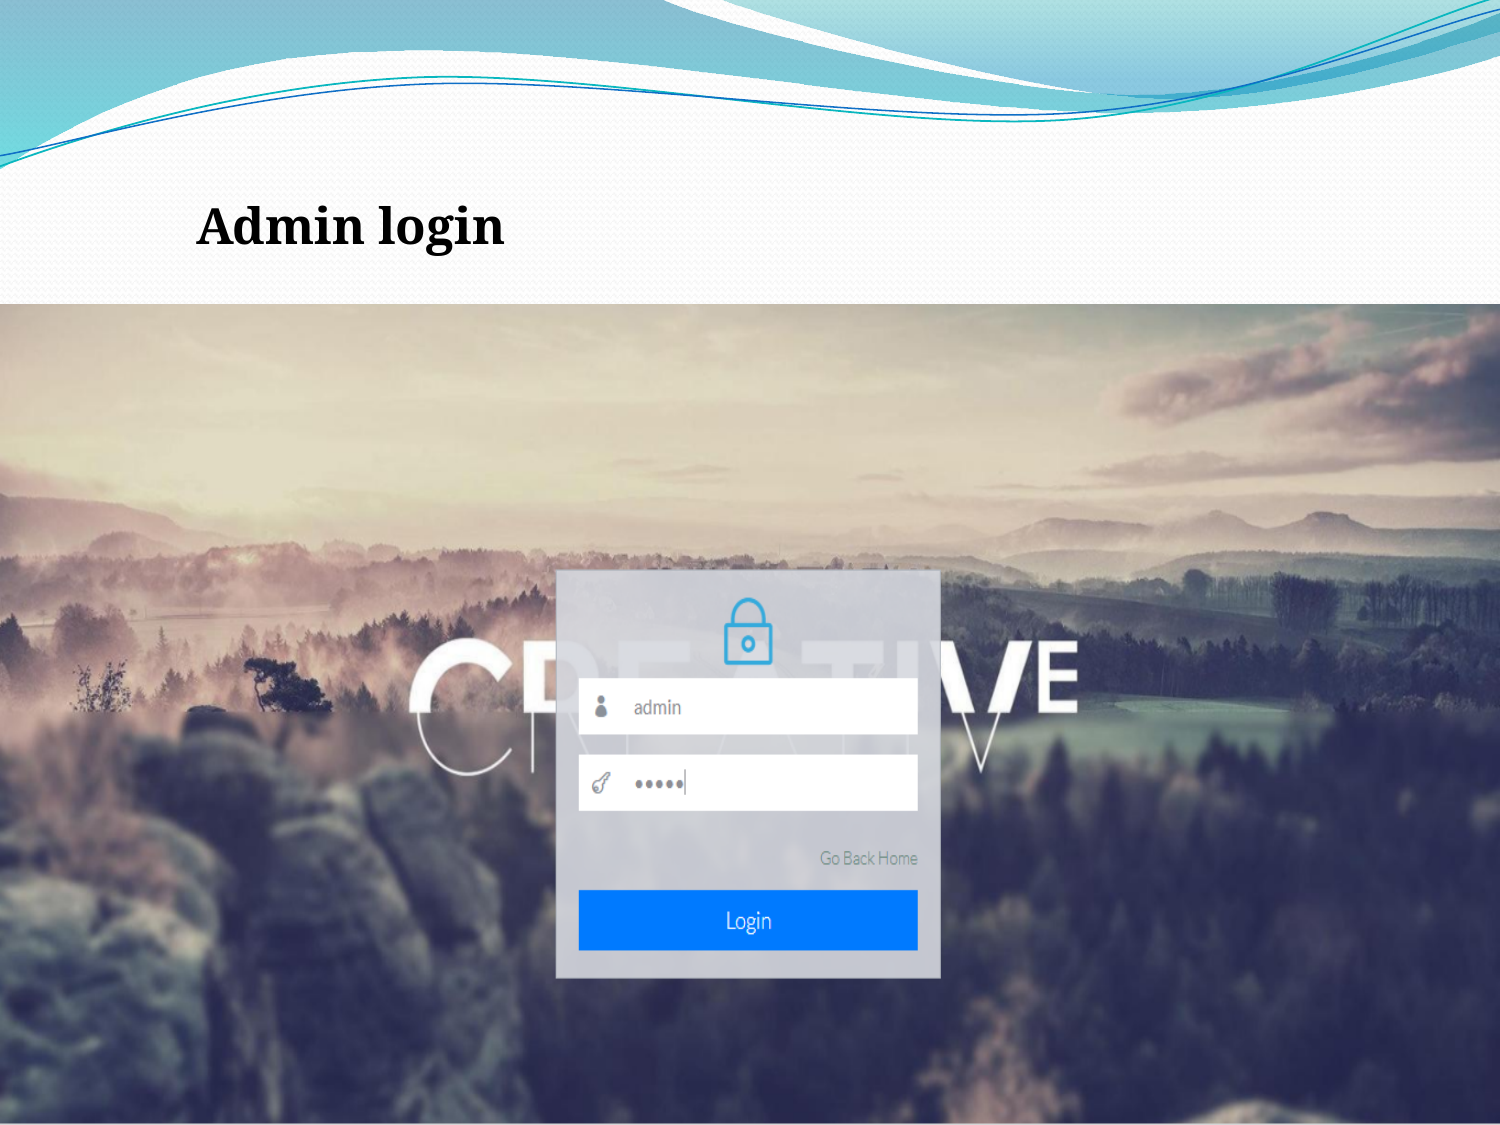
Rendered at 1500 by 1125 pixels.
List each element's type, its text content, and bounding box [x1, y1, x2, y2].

text_box Admin login [181, 187, 521, 263]
picture [0, 304, 1500, 1125]
